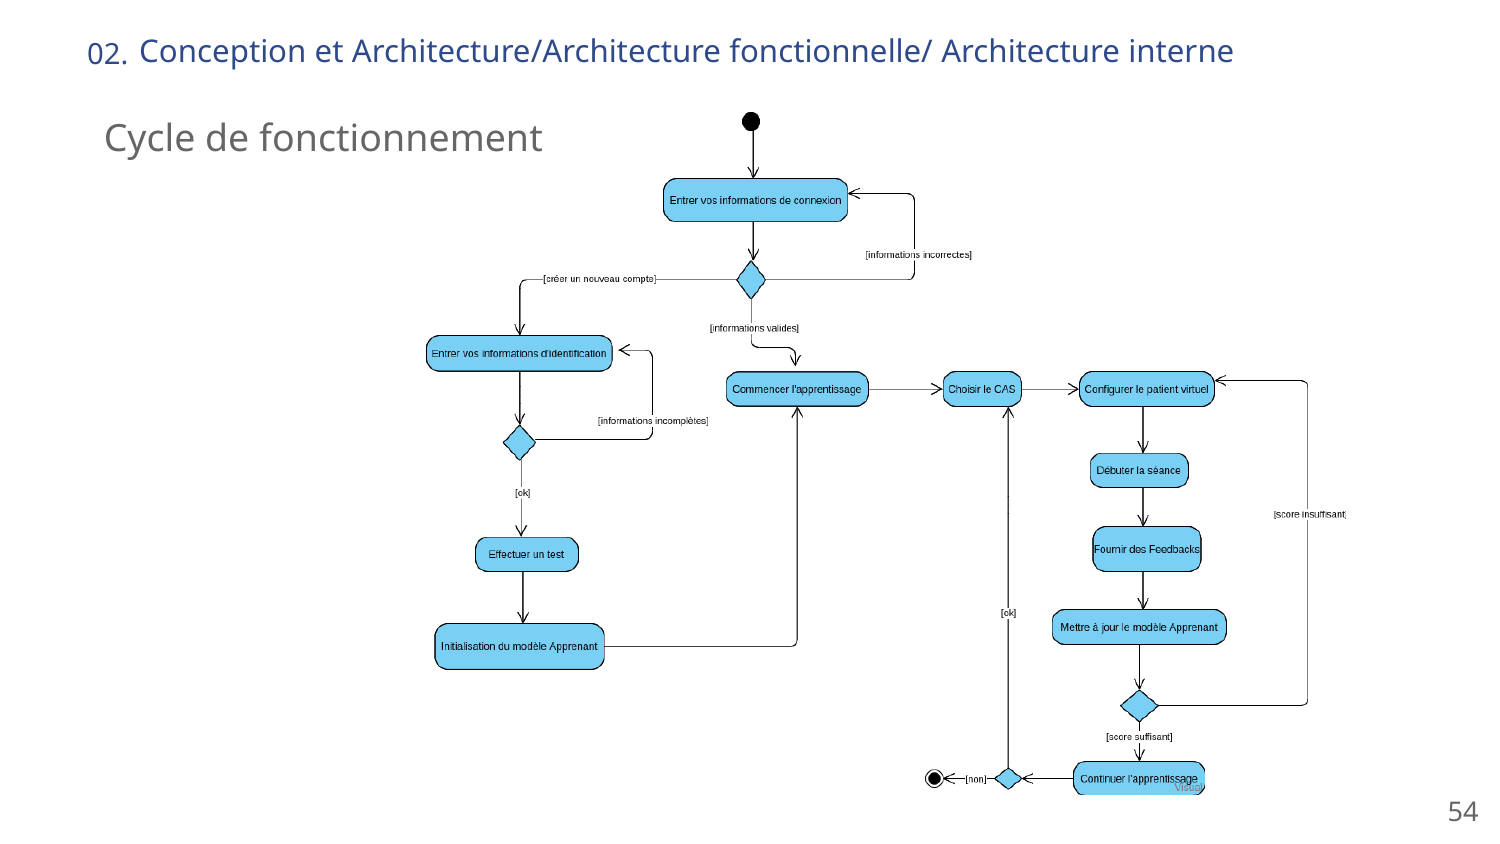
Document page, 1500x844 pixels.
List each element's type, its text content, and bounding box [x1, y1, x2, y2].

title 02. [72, 35, 173, 86]
title Cycle de fonctionnement [88, 99, 381, 173]
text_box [383, 99, 1357, 795]
slide_number ‹#› [1403, 779, 1494, 844]
title Conception et Architecture/Architecture fonctionnelle/ Architecture interne [124, 13, 1494, 86]
